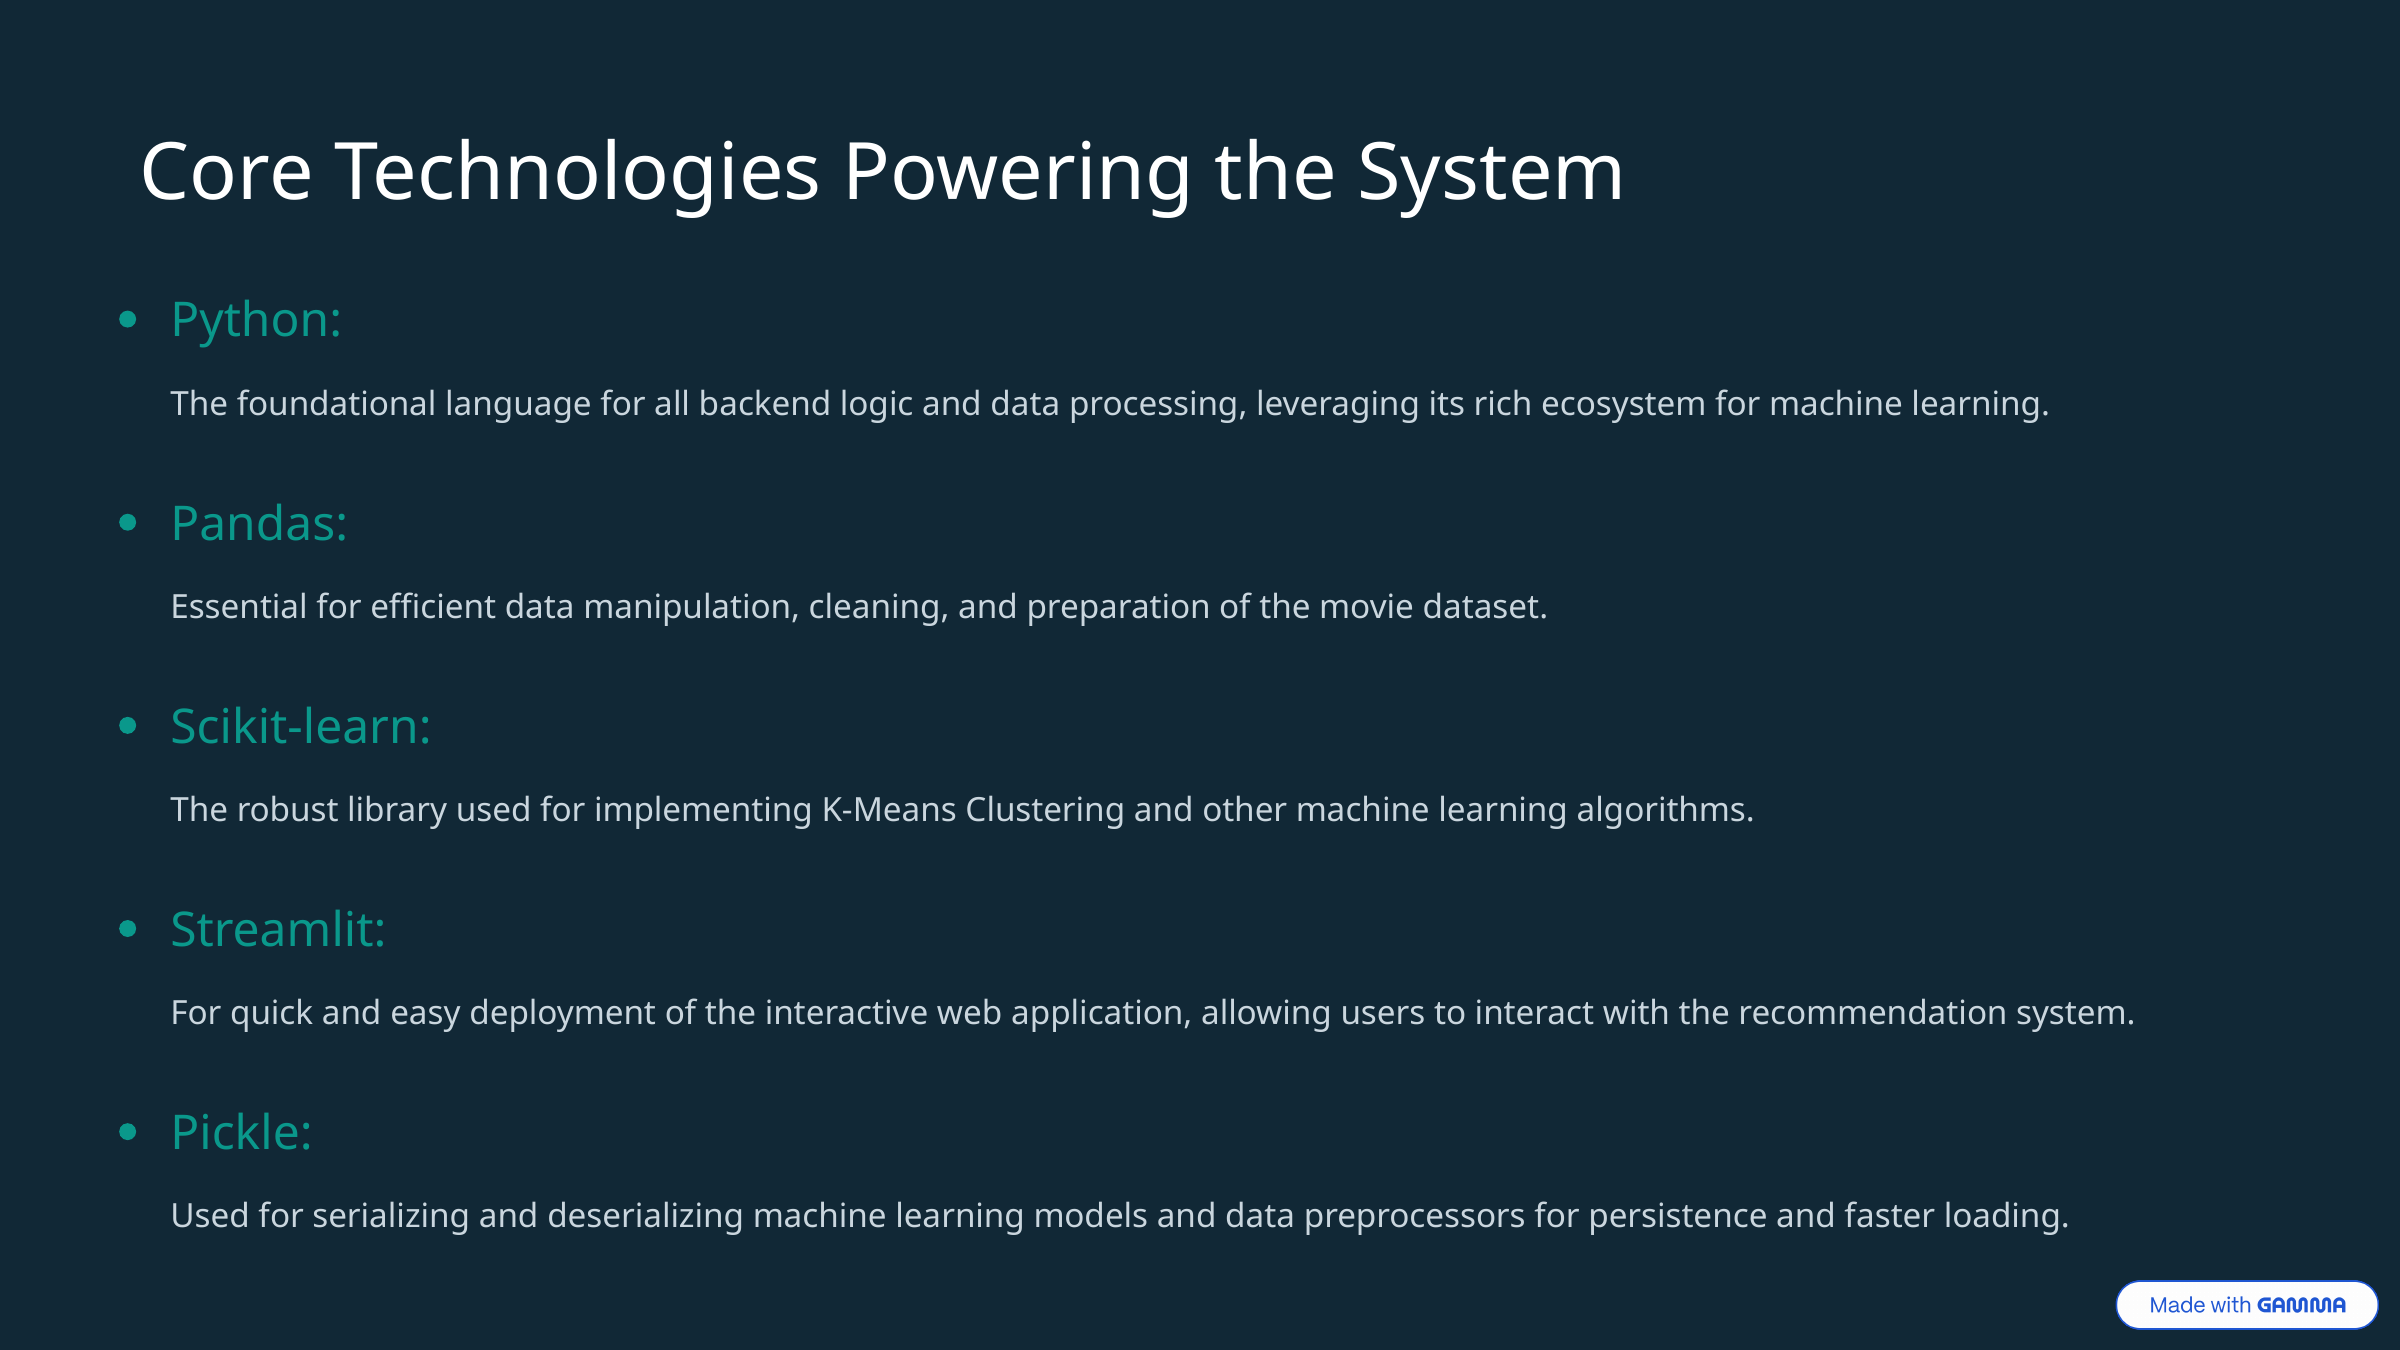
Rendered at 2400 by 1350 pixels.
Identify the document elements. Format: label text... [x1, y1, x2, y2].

text_box Used for serializing and deserializing machine learning models and data preprocessors for persistence and faster loading. [170, 1180, 2281, 1235]
picture [2106, 1271, 2389, 1339]
text_box The foundational language for all backend logic and data processing, leveraging its rich ecosystem for machine learning. [170, 367, 2281, 423]
text_box Pickle: [170, 1099, 652, 1160]
text_box Streamlit: [170, 896, 652, 957]
text_box Pandas: [170, 490, 652, 551]
text_box Python: [170, 287, 652, 348]
text_box [119, 513, 137, 531]
text_box [119, 310, 137, 328]
text_box [119, 716, 137, 734]
text_box 🧑‍💻 Core Technologies Powering the System [119, 115, 2146, 219]
text_box [119, 1123, 137, 1141]
text_box Essential for efficient data manipulation, cleaning, and preparation of the movie dataset. [170, 570, 2281, 626]
text_box [119, 920, 137, 938]
text_box The robust library used for implementing K-Means Clustering and other machine learning algorithms. [170, 774, 2281, 829]
text_box For quick and easy deployment of the interactive web application, allowing users to interact with the recommendation system. [170, 977, 2281, 1032]
text_box Scikit-learn: [170, 693, 652, 754]
